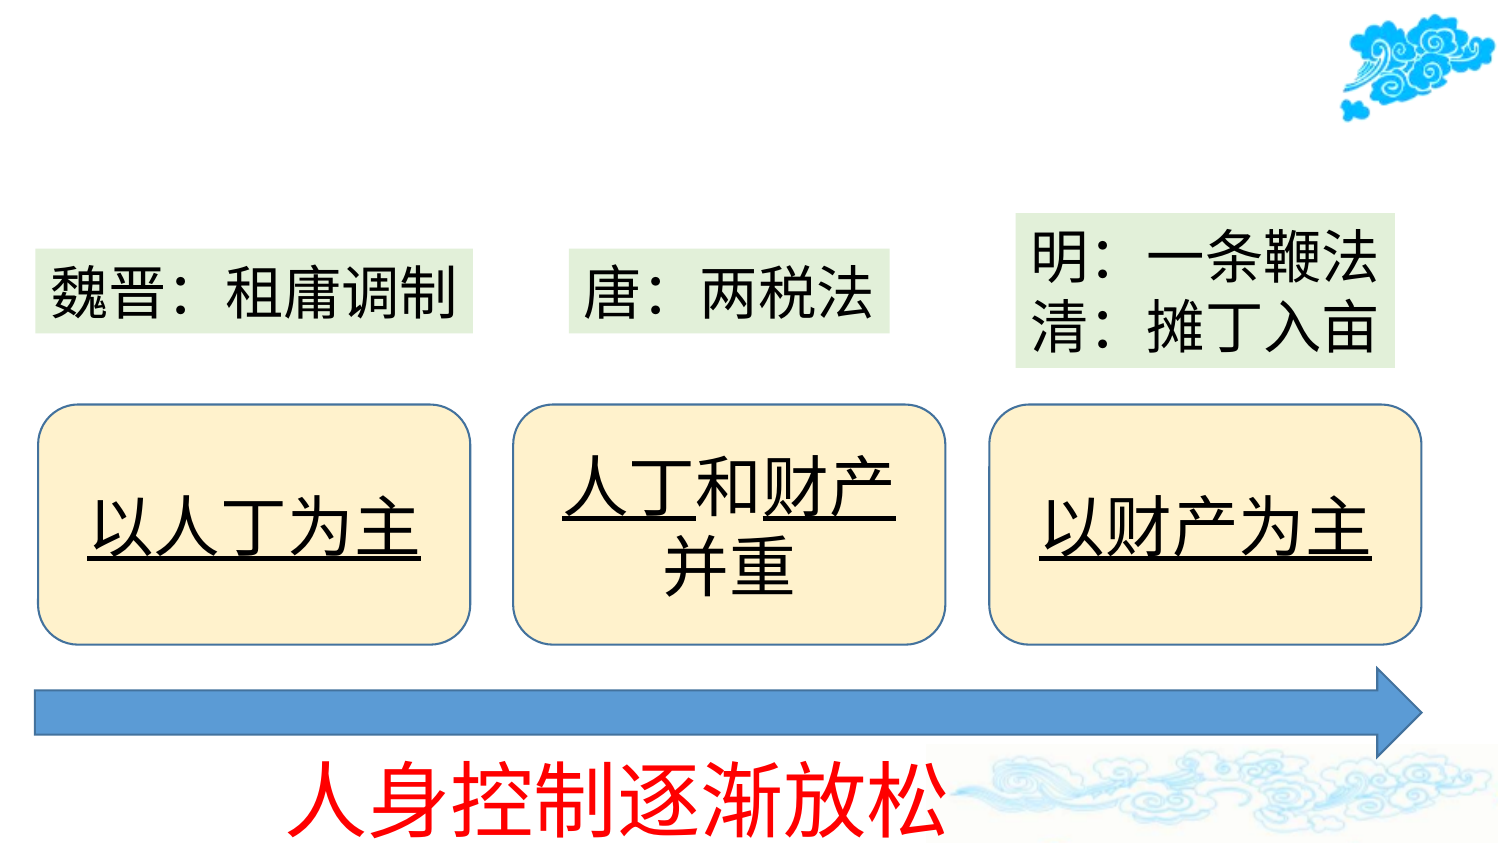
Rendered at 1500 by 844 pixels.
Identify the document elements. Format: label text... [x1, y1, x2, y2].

text_box 以财产为主 [988, 403, 1423, 646]
text_box 以人丁为主 [36, 403, 472, 646]
text_box 明：一条鞭法 清：摊丁入亩 [1015, 213, 1395, 368]
text_box 唐：两税法 [568, 248, 890, 334]
text_box 人丁和财产并重 [512, 403, 947, 646]
text_box [33, 665, 1424, 760]
text_box 人身控制逐渐放松 [269, 740, 966, 844]
picture [966, 744, 1498, 843]
text_box 魏晋：租庸调制 [35, 248, 473, 334]
